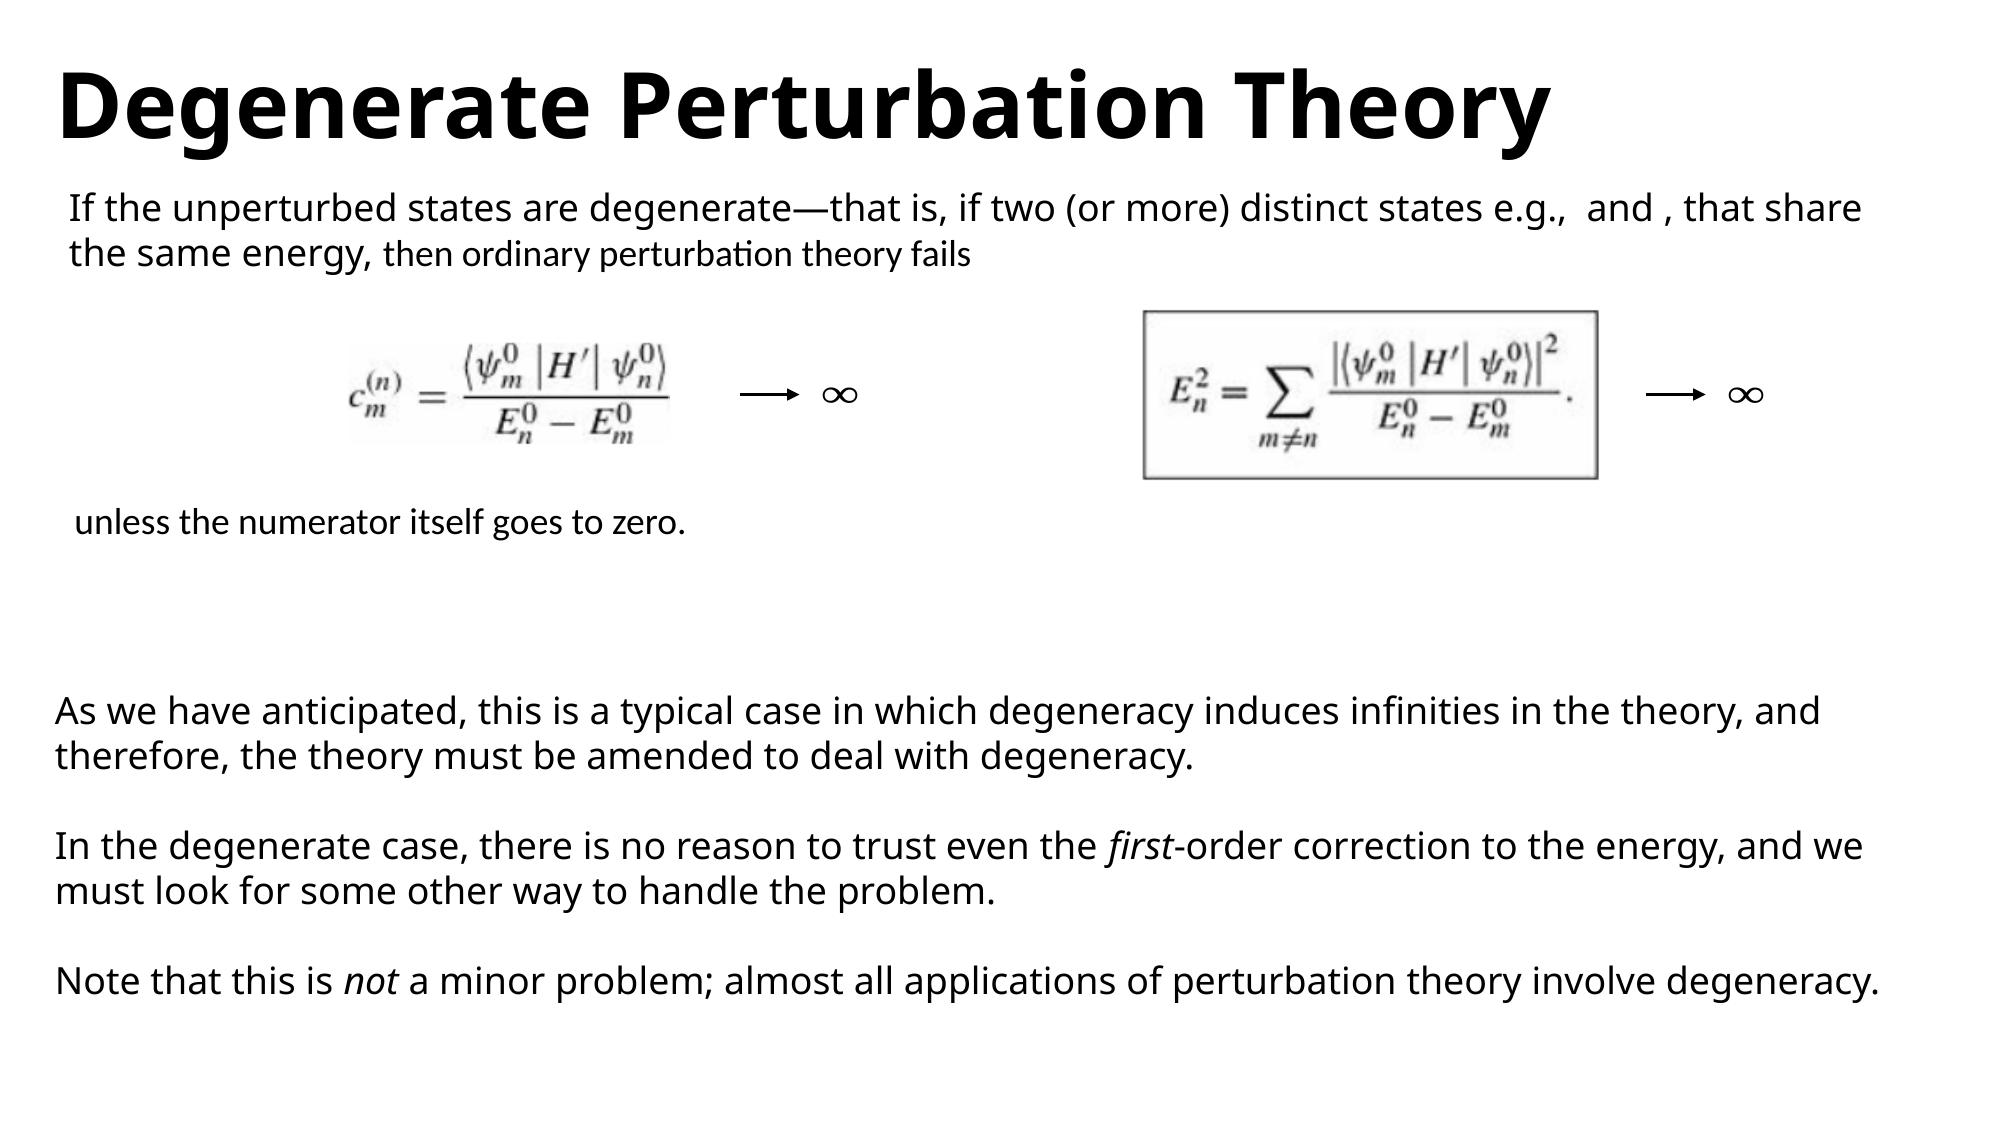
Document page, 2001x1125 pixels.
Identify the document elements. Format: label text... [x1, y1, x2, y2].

title Degenerate Perturbation Theory [40, 0, 1766, 218]
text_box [739, 371, 862, 418]
picture [341, 340, 670, 449]
text_box unless the numerator itself goes to zero. [59, 489, 703, 550]
picture [1137, 302, 1606, 487]
text_box As we have anticipated, this is a typical case in which degeneracy induces infinities in the theory, and therefore, the theory must be amended to deal with degeneracy. In the degenerate case, there is no reason to trust even the first-order correction to the energy, and we must look for some other way to handle the problem. Note that this is not a minor problem; almost all applications of perturbation theory involve degeneracy. [40, 679, 1916, 1010]
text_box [1645, 371, 1769, 418]
